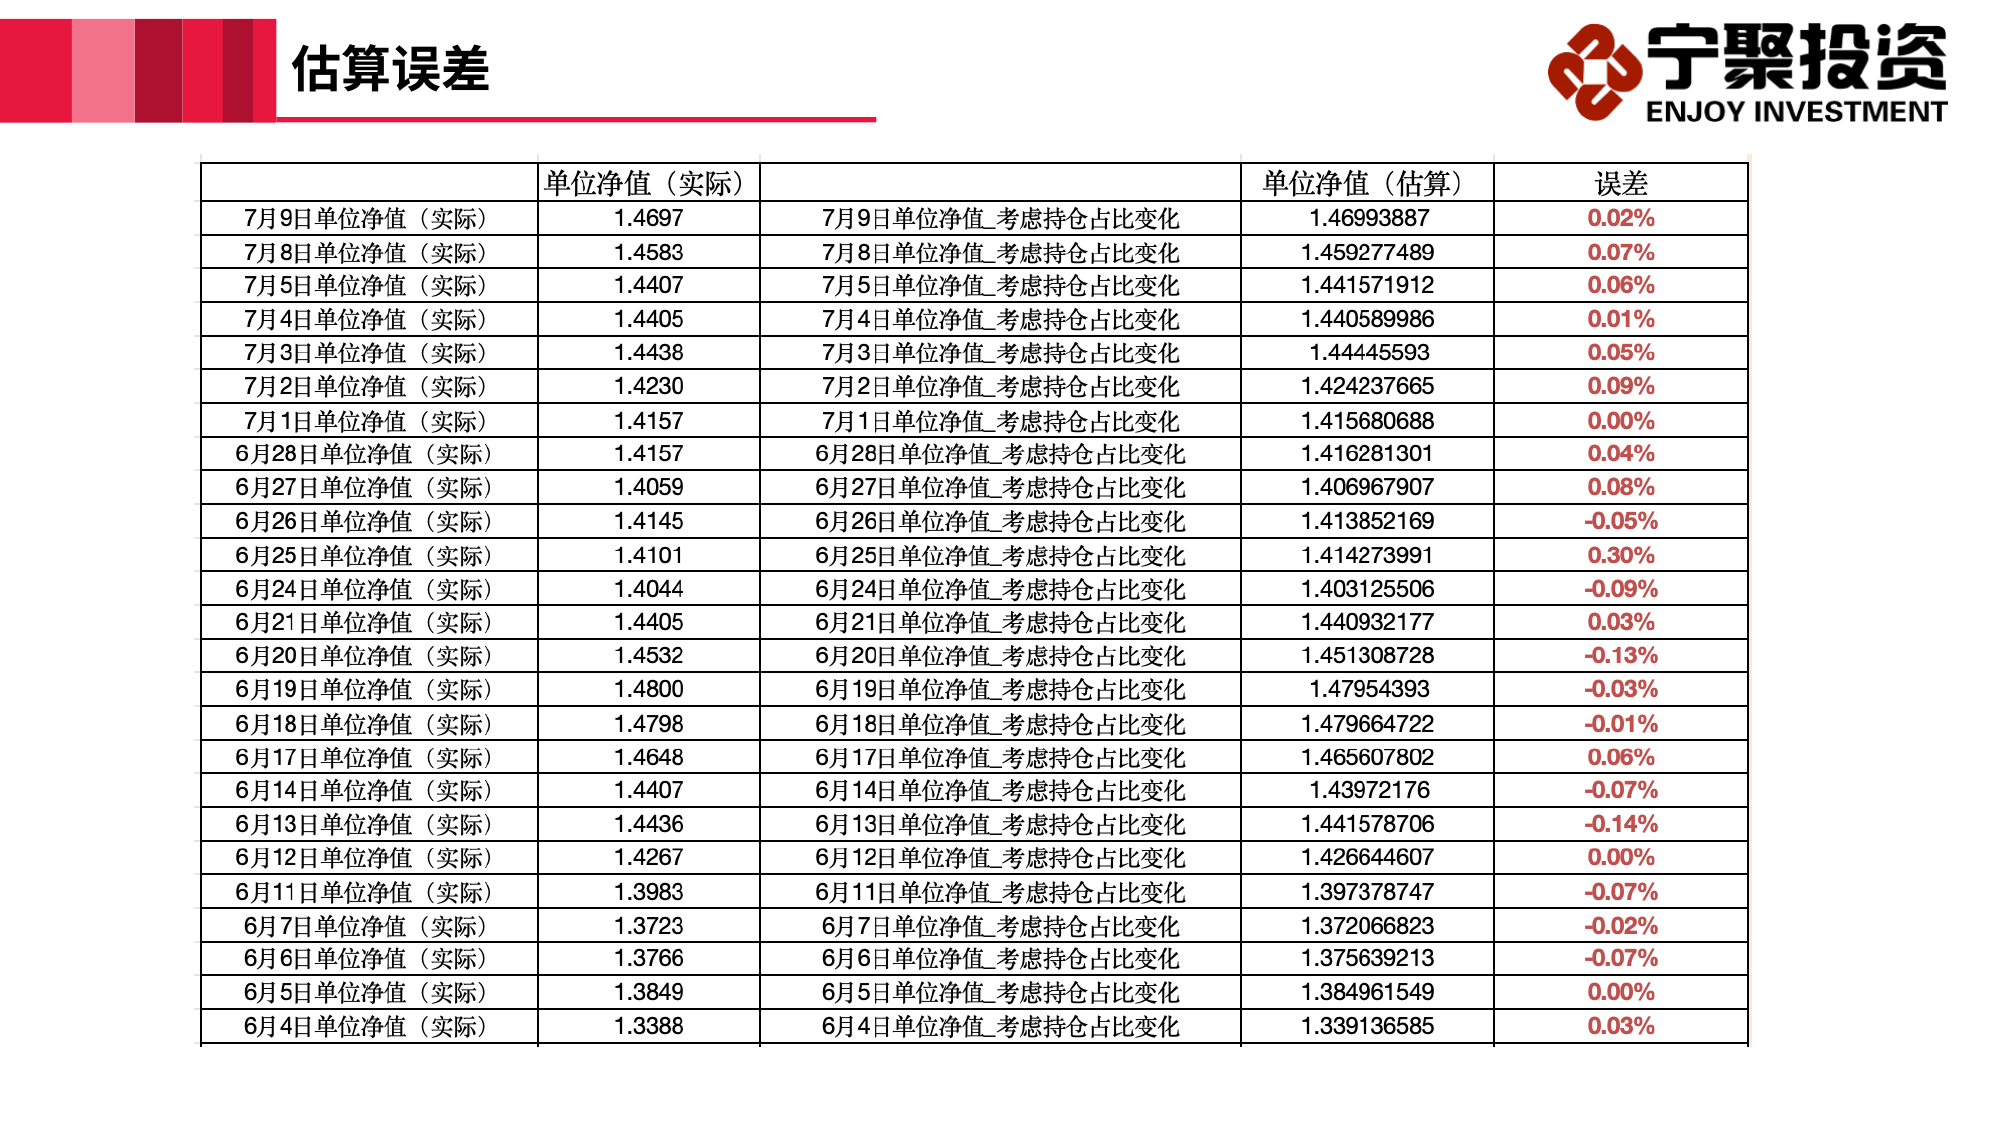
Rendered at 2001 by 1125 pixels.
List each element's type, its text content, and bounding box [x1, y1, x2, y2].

picture [193, 153, 1752, 1047]
title 估算误差 [291, 46, 1021, 97]
picture [1548, 22, 1950, 124]
